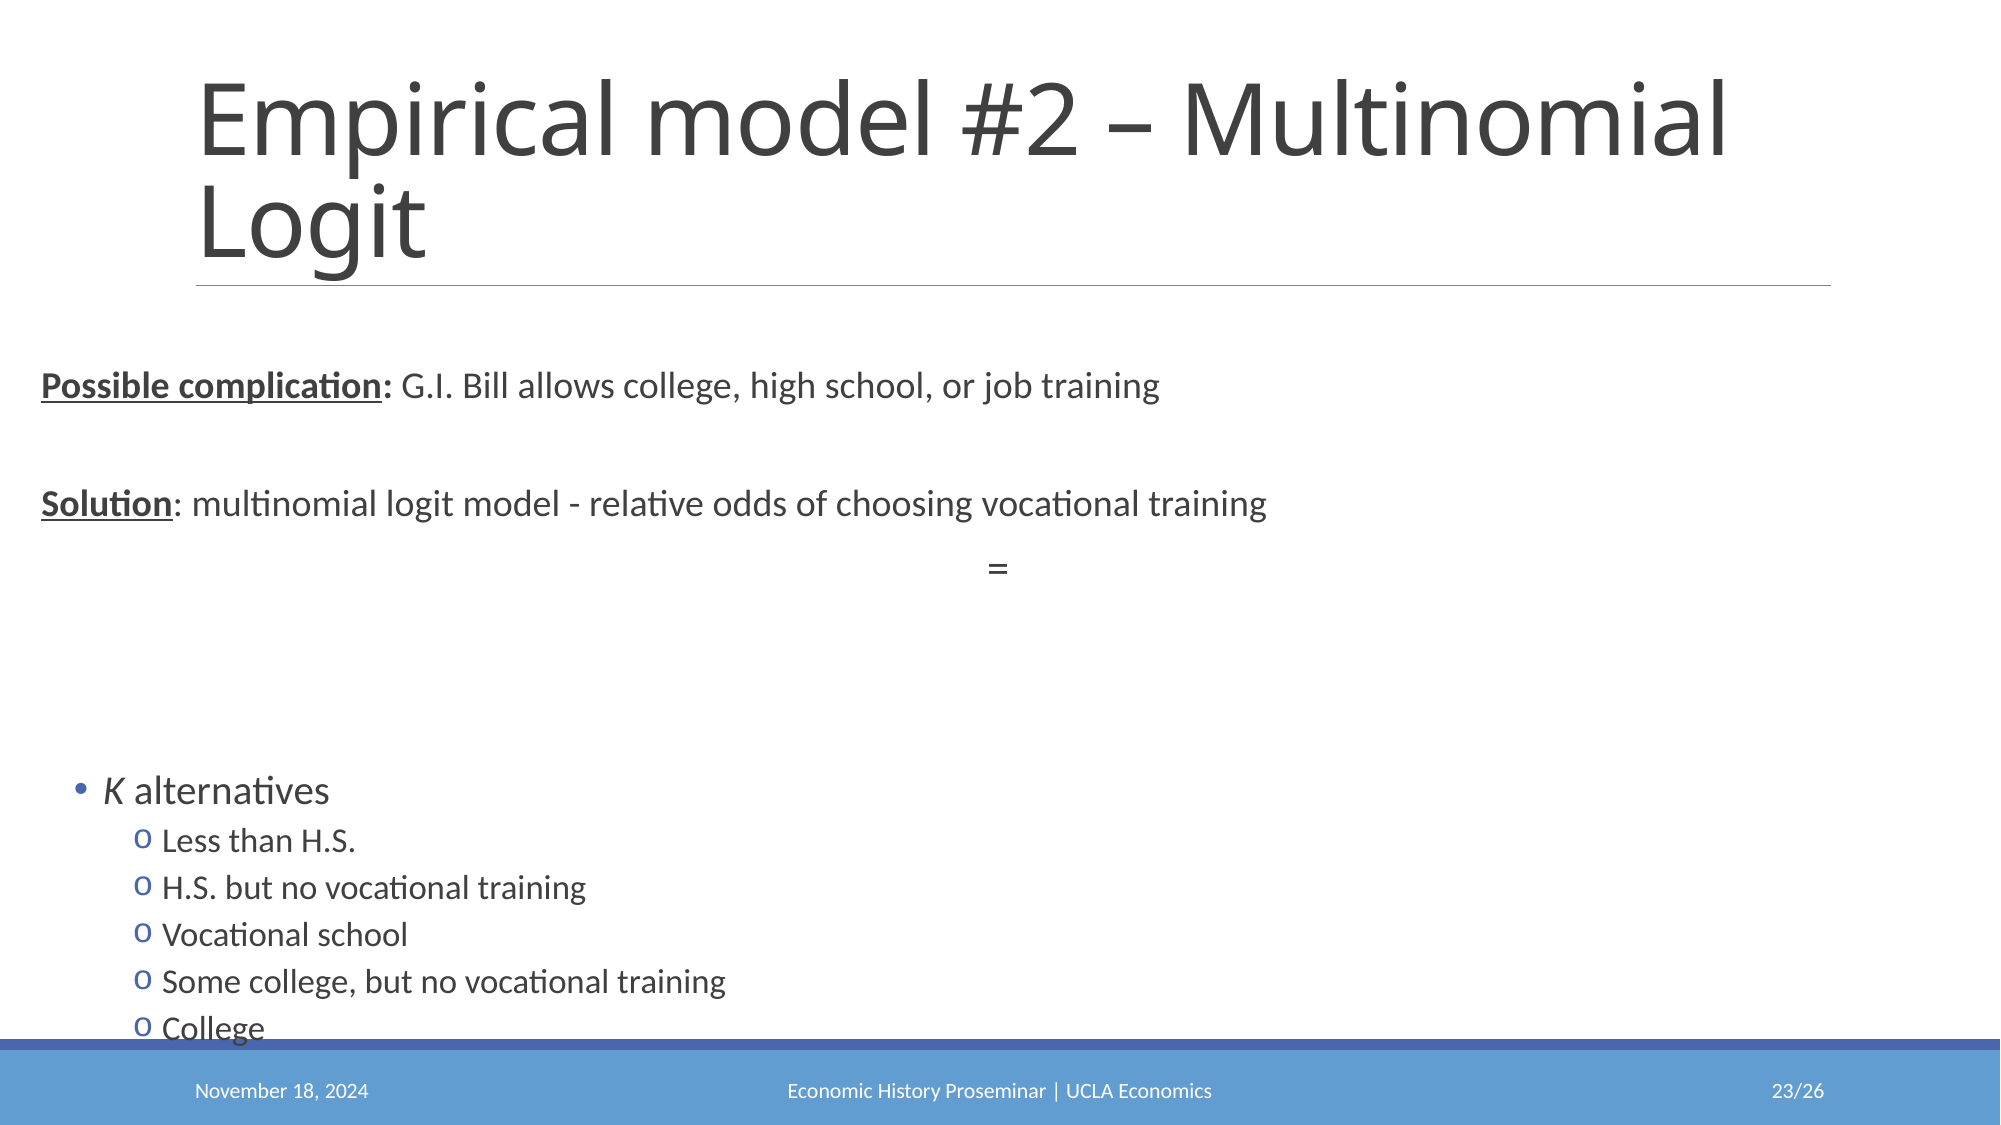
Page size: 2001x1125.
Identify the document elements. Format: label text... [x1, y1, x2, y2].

slide_number 22/26 [1624, 1059, 1840, 1120]
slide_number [180, 1059, 586, 1120]
footer Economic History Proseminar | UCLA Economics [604, 1059, 1396, 1120]
title Empirical model #2 – Multinomial Logit [180, 47, 1830, 285]
